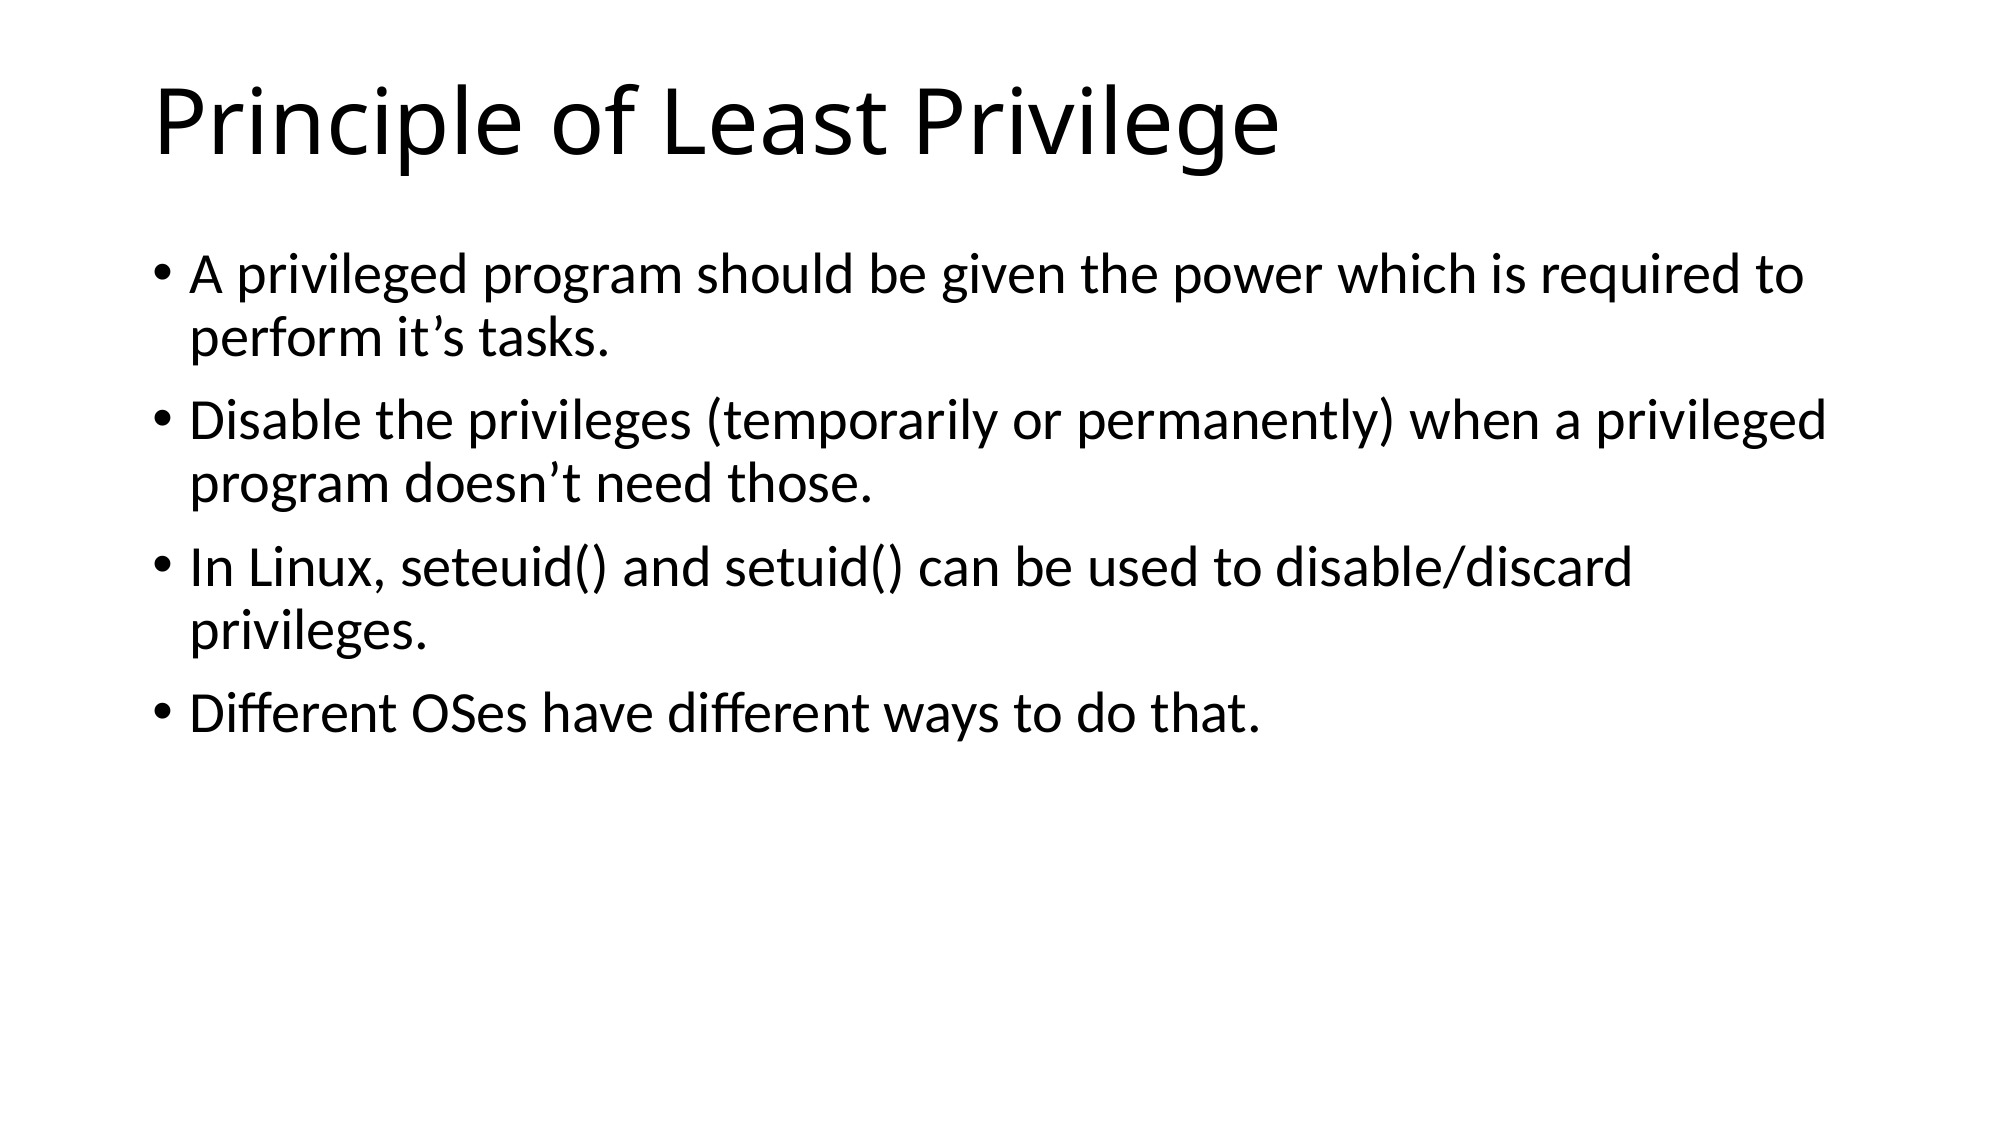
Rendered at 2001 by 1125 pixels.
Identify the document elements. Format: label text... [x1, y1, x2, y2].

title Principle of Least Privilege [137, 41, 1863, 209]
list A privileged program should be given the power which is required to perform it’s tasks. Disable the privileges (temporarily or permanently) when a privileged program doesn’t need those. In Linux, seteuid() and setuid() can be used to disable/discard privileges. Different OSes have different ways to do that. [137, 235, 1863, 1014]
